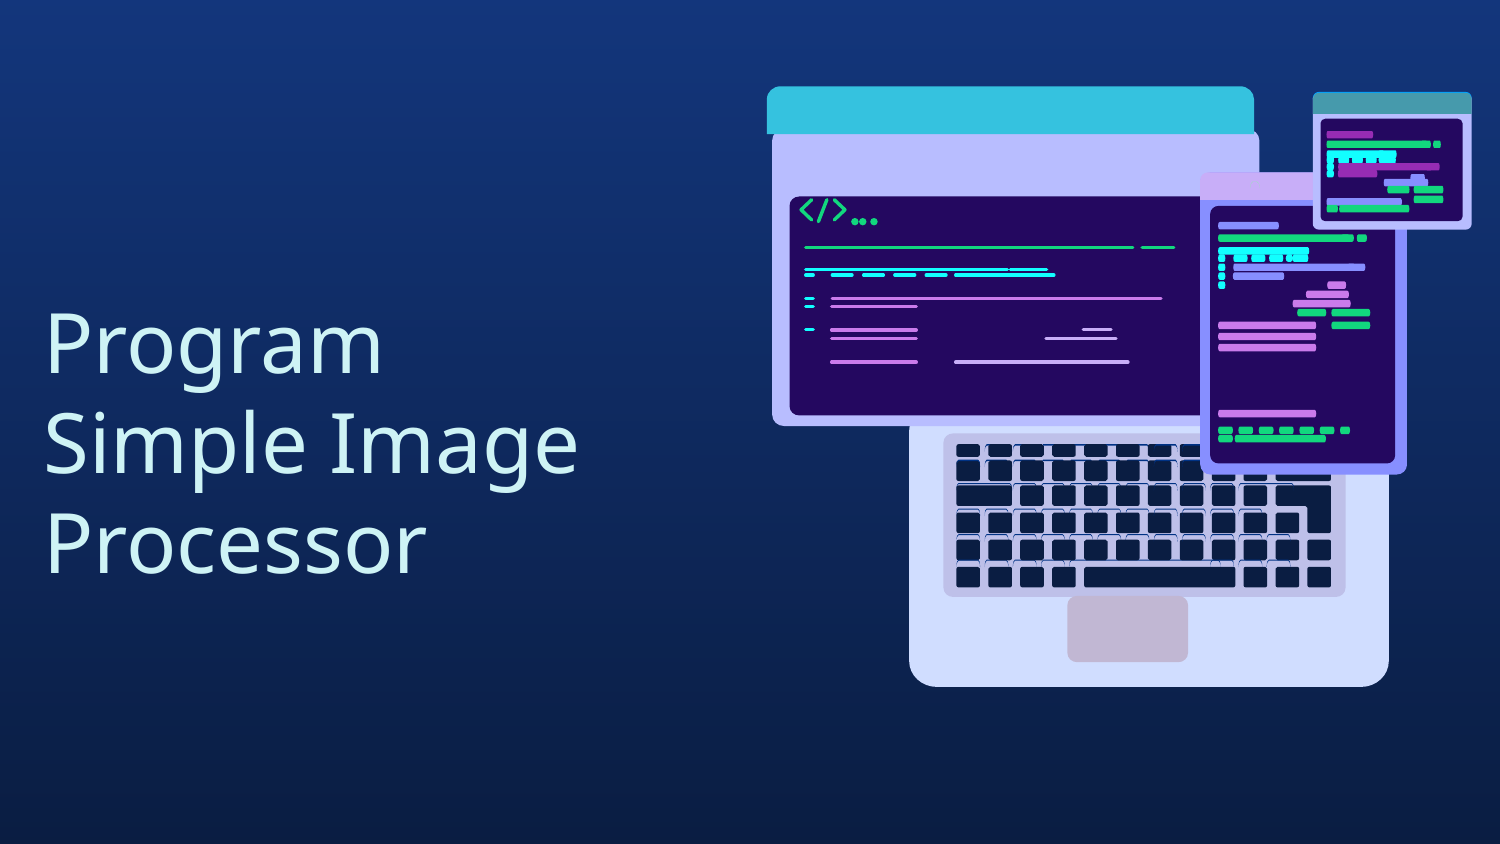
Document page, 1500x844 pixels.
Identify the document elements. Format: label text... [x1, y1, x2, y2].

text_box [1179, 512, 1204, 534]
text_box [1331, 308, 1371, 317]
text_box [766, 86, 1255, 135]
text_box [1116, 512, 1140, 534]
text_box [1084, 485, 1108, 506]
text_box [1385, 156, 1396, 163]
text_box [1351, 156, 1363, 163]
text_box [956, 566, 980, 588]
text_box [1292, 299, 1351, 308]
text_box [1285, 247, 1310, 255]
text_box [1307, 566, 1331, 588]
text_box [1052, 485, 1076, 506]
text_box [1383, 178, 1429, 187]
text_box [956, 539, 980, 560]
text_box [1258, 426, 1274, 435]
text_box [956, 459, 981, 468]
text_box [1218, 332, 1317, 341]
text_box [1218, 321, 1317, 330]
text_box [1378, 156, 1386, 163]
text_box [1052, 512, 1076, 534]
text_box [1052, 444, 1076, 457]
text_box [1084, 512, 1108, 534]
text_box [1012, 459, 1035, 468]
text_box [988, 539, 1012, 561]
text_box [772, 131, 1260, 427]
text_box [1116, 460, 1140, 482]
text_box [1243, 566, 1268, 588]
text_box [1052, 539, 1076, 561]
text_box [1218, 272, 1226, 280]
text_box [1326, 140, 1422, 148]
text_box [1211, 539, 1236, 561]
text_box [1243, 475, 1268, 482]
text_box [1305, 290, 1349, 299]
text_box [1312, 92, 1472, 114]
text_box [1238, 426, 1254, 435]
text_box [1179, 539, 1204, 561]
text_box [1413, 185, 1444, 194]
text_box [909, 427, 1389, 687]
text_box [1210, 205, 1396, 464]
text_box [1327, 281, 1347, 289]
text_box [1020, 485, 1044, 506]
text_box [1153, 459, 1178, 468]
text_box [1232, 272, 1285, 280]
text_box [1218, 234, 1342, 242]
text_box [1338, 163, 1426, 171]
text_box [789, 196, 1200, 416]
text_box [988, 460, 1012, 482]
text_box [988, 566, 1012, 588]
text_box [1211, 485, 1236, 506]
text_box [1340, 426, 1351, 435]
text_box [1433, 140, 1441, 148]
text_box [1326, 150, 1379, 158]
text_box [1279, 426, 1294, 435]
text_box [1179, 460, 1204, 482]
text_box [1218, 434, 1234, 443]
text_box [1285, 254, 1294, 262]
text_box [1052, 460, 1076, 482]
text_box [1020, 460, 1044, 482]
text_box [1269, 254, 1284, 262]
text_box [1421, 140, 1431, 148]
text_box [1147, 539, 1172, 561]
text_box [1356, 234, 1368, 242]
text_box [1326, 156, 1335, 163]
text_box [1275, 475, 1331, 482]
text_box [1116, 444, 1140, 457]
text_box [1218, 281, 1226, 289]
text_box [1147, 444, 1172, 457]
text_box [1331, 321, 1371, 330]
text_box [859, 217, 867, 226]
text_box [1020, 566, 1044, 588]
text_box [1312, 114, 1472, 230]
text_box [1365, 156, 1377, 163]
text_box [988, 512, 1012, 534]
text_box [1211, 475, 1236, 482]
text_box [870, 217, 878, 226]
text_box [1293, 254, 1309, 262]
text_box [1326, 204, 1338, 213]
text_box [1218, 221, 1279, 230]
text_box [1326, 131, 1374, 139]
text_box [1147, 460, 1172, 482]
text_box [1020, 539, 1044, 561]
text_box [1251, 254, 1266, 262]
text_box [1299, 426, 1315, 435]
text_box [1147, 485, 1172, 506]
text_box [1084, 444, 1108, 457]
text_box [1218, 343, 1317, 352]
text_box [1218, 263, 1226, 271]
text_box [1378, 150, 1397, 158]
text_box [1413, 195, 1444, 204]
text_box [1067, 595, 1189, 663]
text_box [1116, 485, 1140, 506]
text_box [1200, 200, 1407, 475]
text_box [1179, 485, 1204, 506]
text_box [1307, 539, 1331, 561]
text_box [956, 444, 980, 457]
text_box [1337, 169, 1378, 178]
text_box [1275, 566, 1300, 588]
text_box [1410, 174, 1425, 182]
text_box [1084, 460, 1108, 482]
text_box [1020, 512, 1044, 534]
text_box [1326, 198, 1402, 206]
text_box [1234, 434, 1327, 443]
text_box [1218, 409, 1317, 418]
text_box [851, 217, 859, 226]
text_box [1052, 566, 1076, 588]
text_box [1326, 169, 1335, 178]
text_box [1147, 512, 1172, 534]
text_box [1211, 512, 1236, 534]
text_box [988, 444, 1012, 457]
text_box [1233, 254, 1248, 262]
text_box [1341, 234, 1354, 242]
text_box [1347, 263, 1366, 271]
text_box [1425, 163, 1440, 171]
text_box [956, 512, 980, 534]
text_box [1297, 308, 1327, 317]
text_box [1020, 444, 1044, 457]
text_box [1182, 459, 1200, 468]
text_box [1084, 566, 1236, 588]
text_box [1320, 118, 1463, 222]
text_box [1218, 426, 1234, 434]
text_box [1084, 539, 1108, 561]
text_box [1275, 485, 1331, 534]
text_box [956, 485, 1012, 506]
text_box [1243, 512, 1268, 534]
text_box [1233, 263, 1348, 271]
text_box [1200, 172, 1312, 200]
text_box [1218, 247, 1286, 255]
text_box [1326, 163, 1335, 170]
text_box [1275, 539, 1300, 561]
text_box [943, 433, 1346, 597]
text_box [1218, 254, 1226, 262]
text_box [1116, 539, 1140, 561]
text_box [1243, 539, 1268, 561]
text_box [1243, 485, 1268, 506]
title Program Simple Image Processor [28, 386, 888, 606]
text_box [1319, 426, 1335, 435]
text_box [956, 462, 980, 482]
text_box [1338, 156, 1350, 163]
text_box [1339, 204, 1410, 213]
text_box [1387, 185, 1410, 194]
text_box [1179, 444, 1200, 457]
